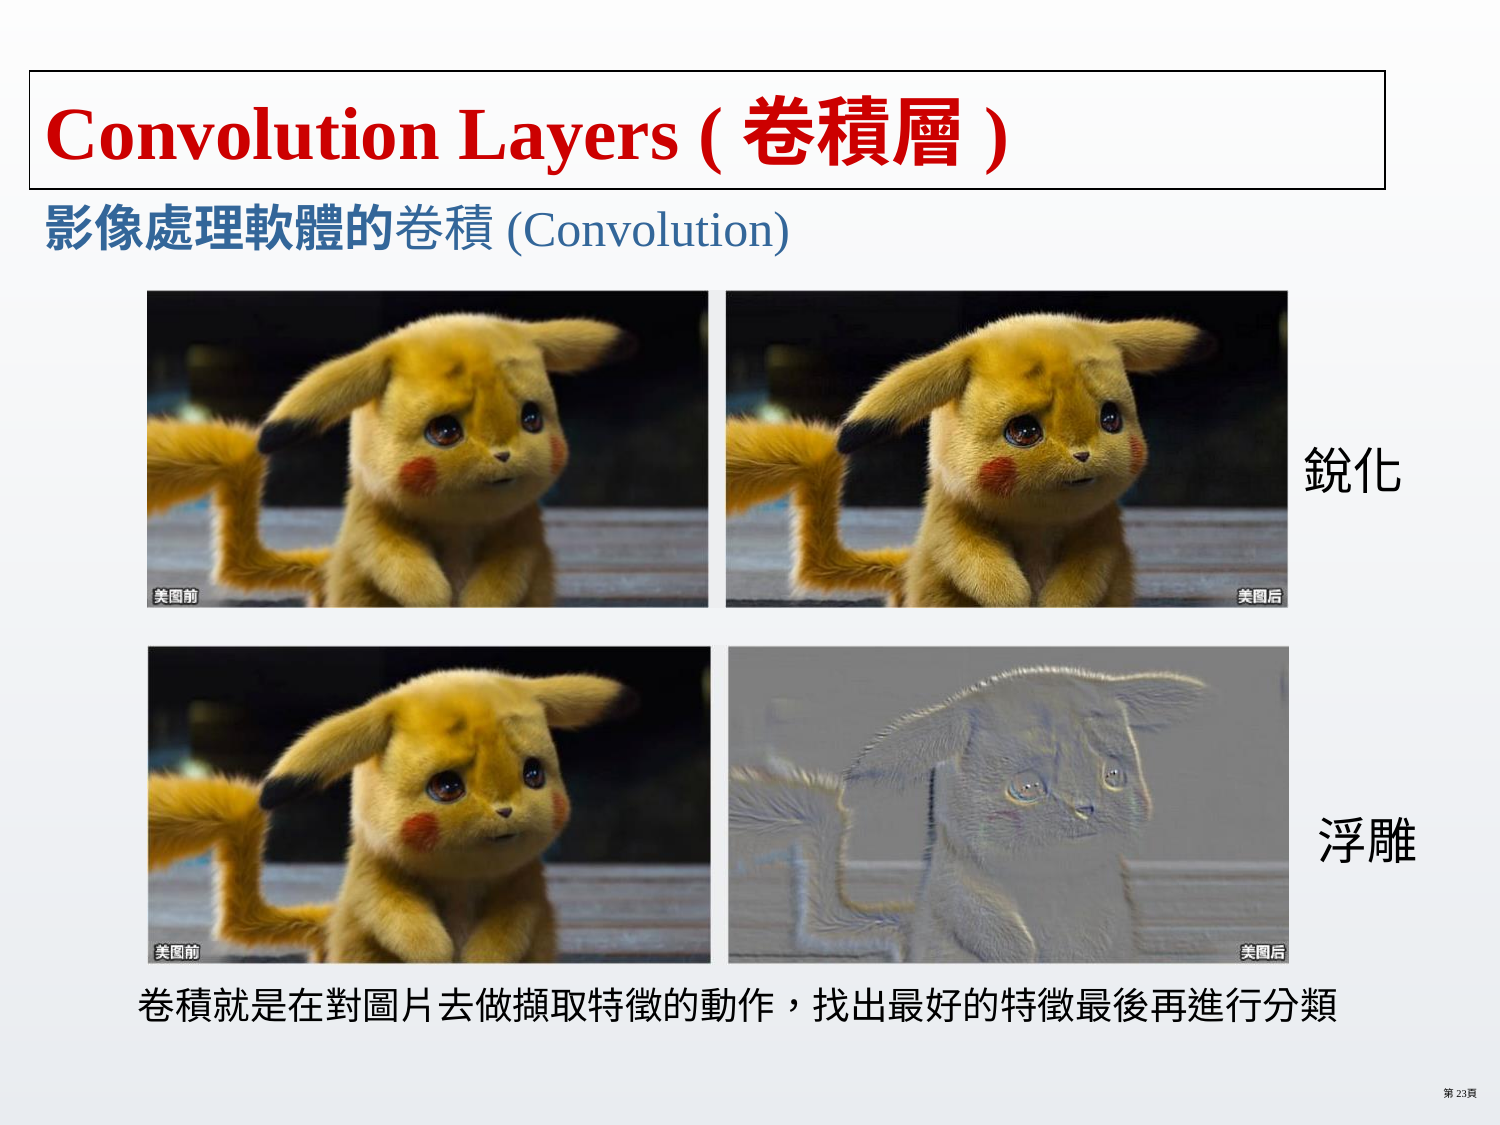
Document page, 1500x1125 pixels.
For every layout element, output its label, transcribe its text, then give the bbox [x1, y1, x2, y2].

text_box 卷積就是在對圖片去做擷取特徵的動作，找出最好的特徵最後再進行分類 [123, 974, 1429, 1035]
text_box 浮雕 [1302, 802, 1433, 877]
title Convolution Layers (卷積層) [29, 70, 1386, 189]
text_box 銳化 [1289, 432, 1419, 508]
picture [147, 645, 1289, 966]
list 影像處理軟體的卷積(Convolution) [29, 189, 1386, 1017]
picture [147, 290, 1289, 608]
